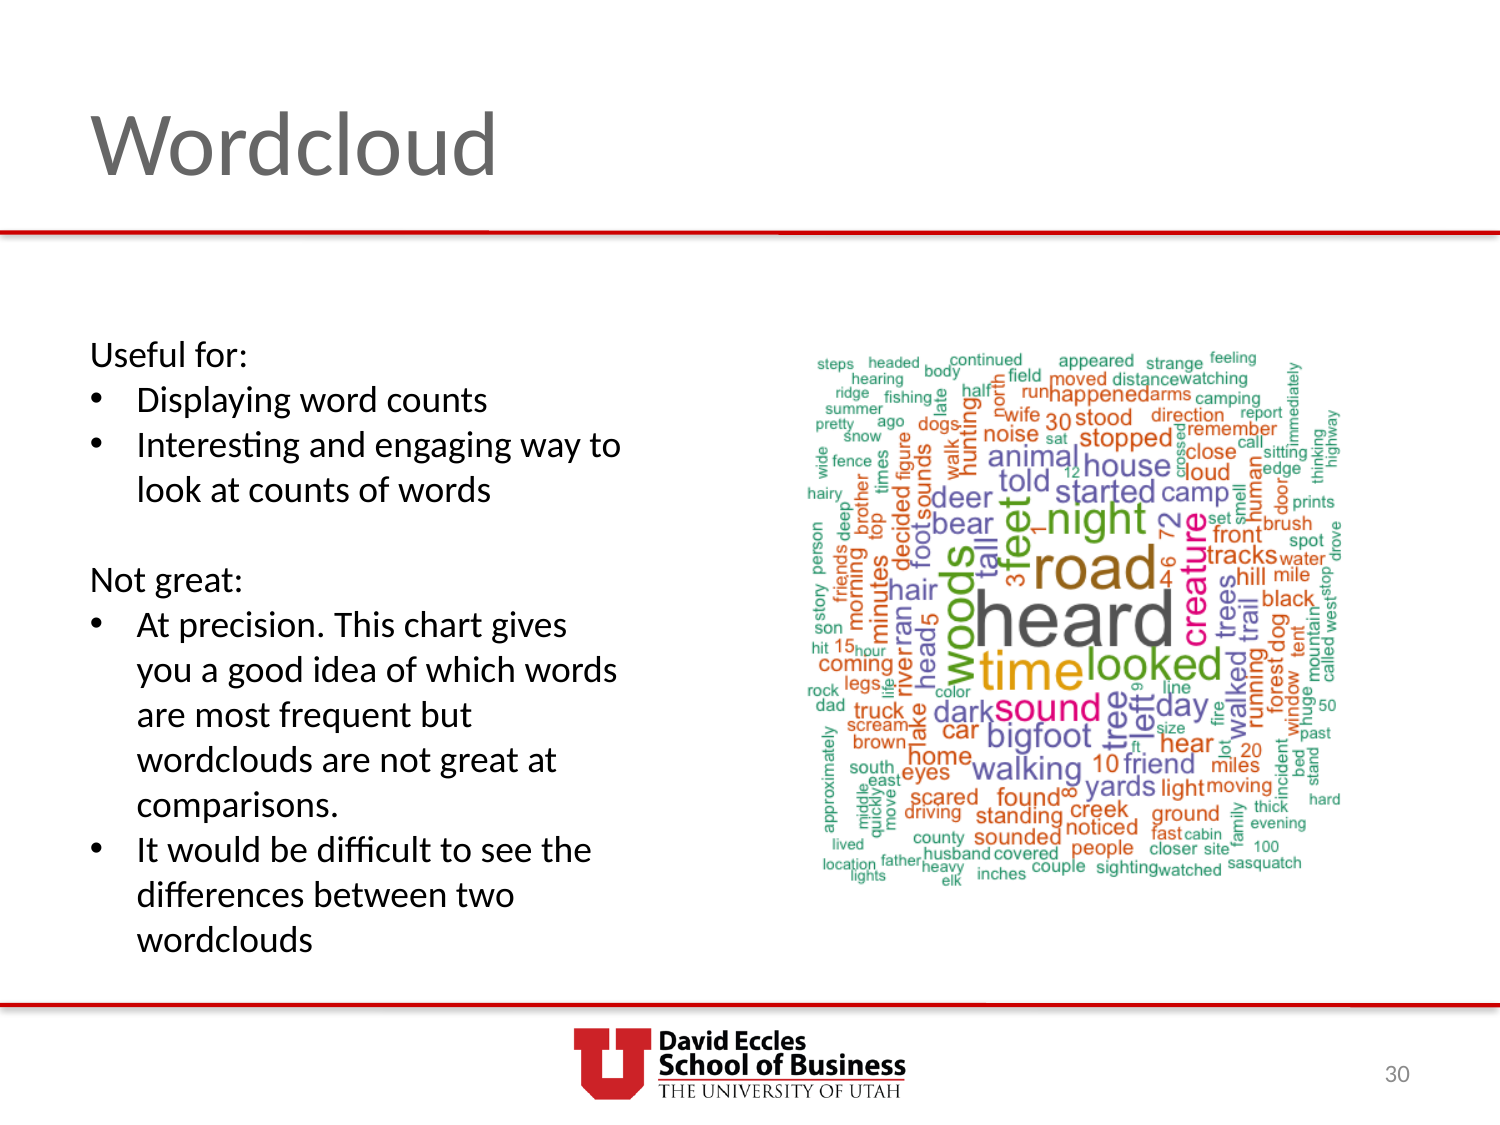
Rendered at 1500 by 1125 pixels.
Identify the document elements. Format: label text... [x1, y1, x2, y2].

text_box Useful for: Displaying word counts Interesting and engaging way to look at counts of words Not great: At precision. This chart gives you a good idea of which words are most frequent but wordclouds are not great at comparisons. It would be difficult to see the differences between two wordclouds [75, 322, 646, 968]
picture [688, 328, 1462, 908]
title Wordcloud [75, 45, 1425, 233]
slide_number 30 [1074, 1042, 1425, 1103]
picture [573, 1026, 907, 1102]
